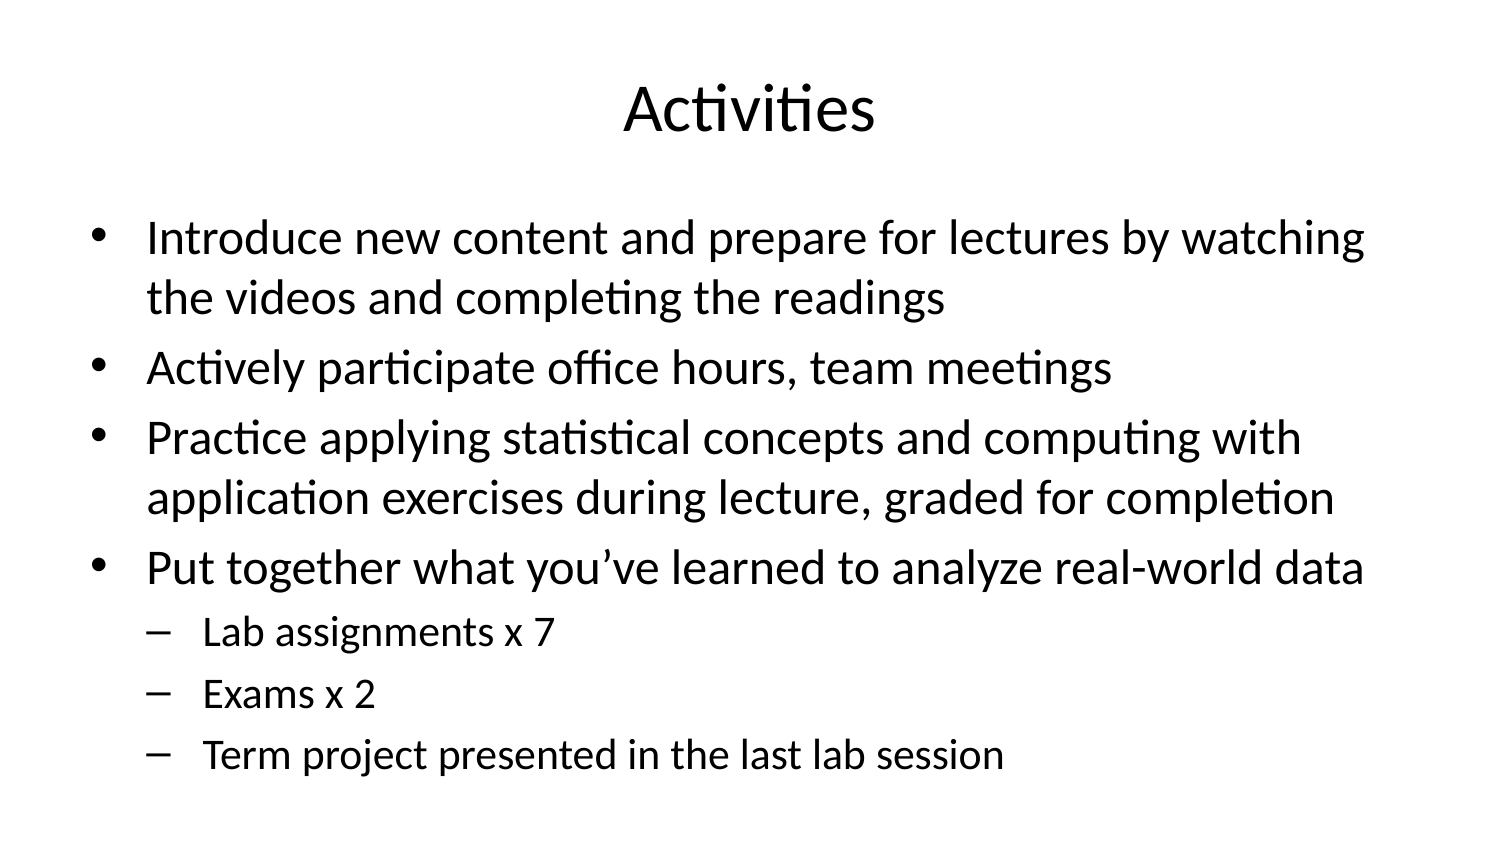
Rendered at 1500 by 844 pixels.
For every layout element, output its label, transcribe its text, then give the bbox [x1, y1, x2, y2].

list Introduce new content and prepare for lectures by watching the videos and completing the readings Actively participate office hours, team meetings Practice applying statistical concepts and computing with application exercises during lecture, graded for completion Put together what you’ve learned to analyze real-world data Lab assignments x 7 Exams x 2 Term project presented in the last lab session [75, 196, 1425, 754]
title Activities [75, 33, 1425, 175]
